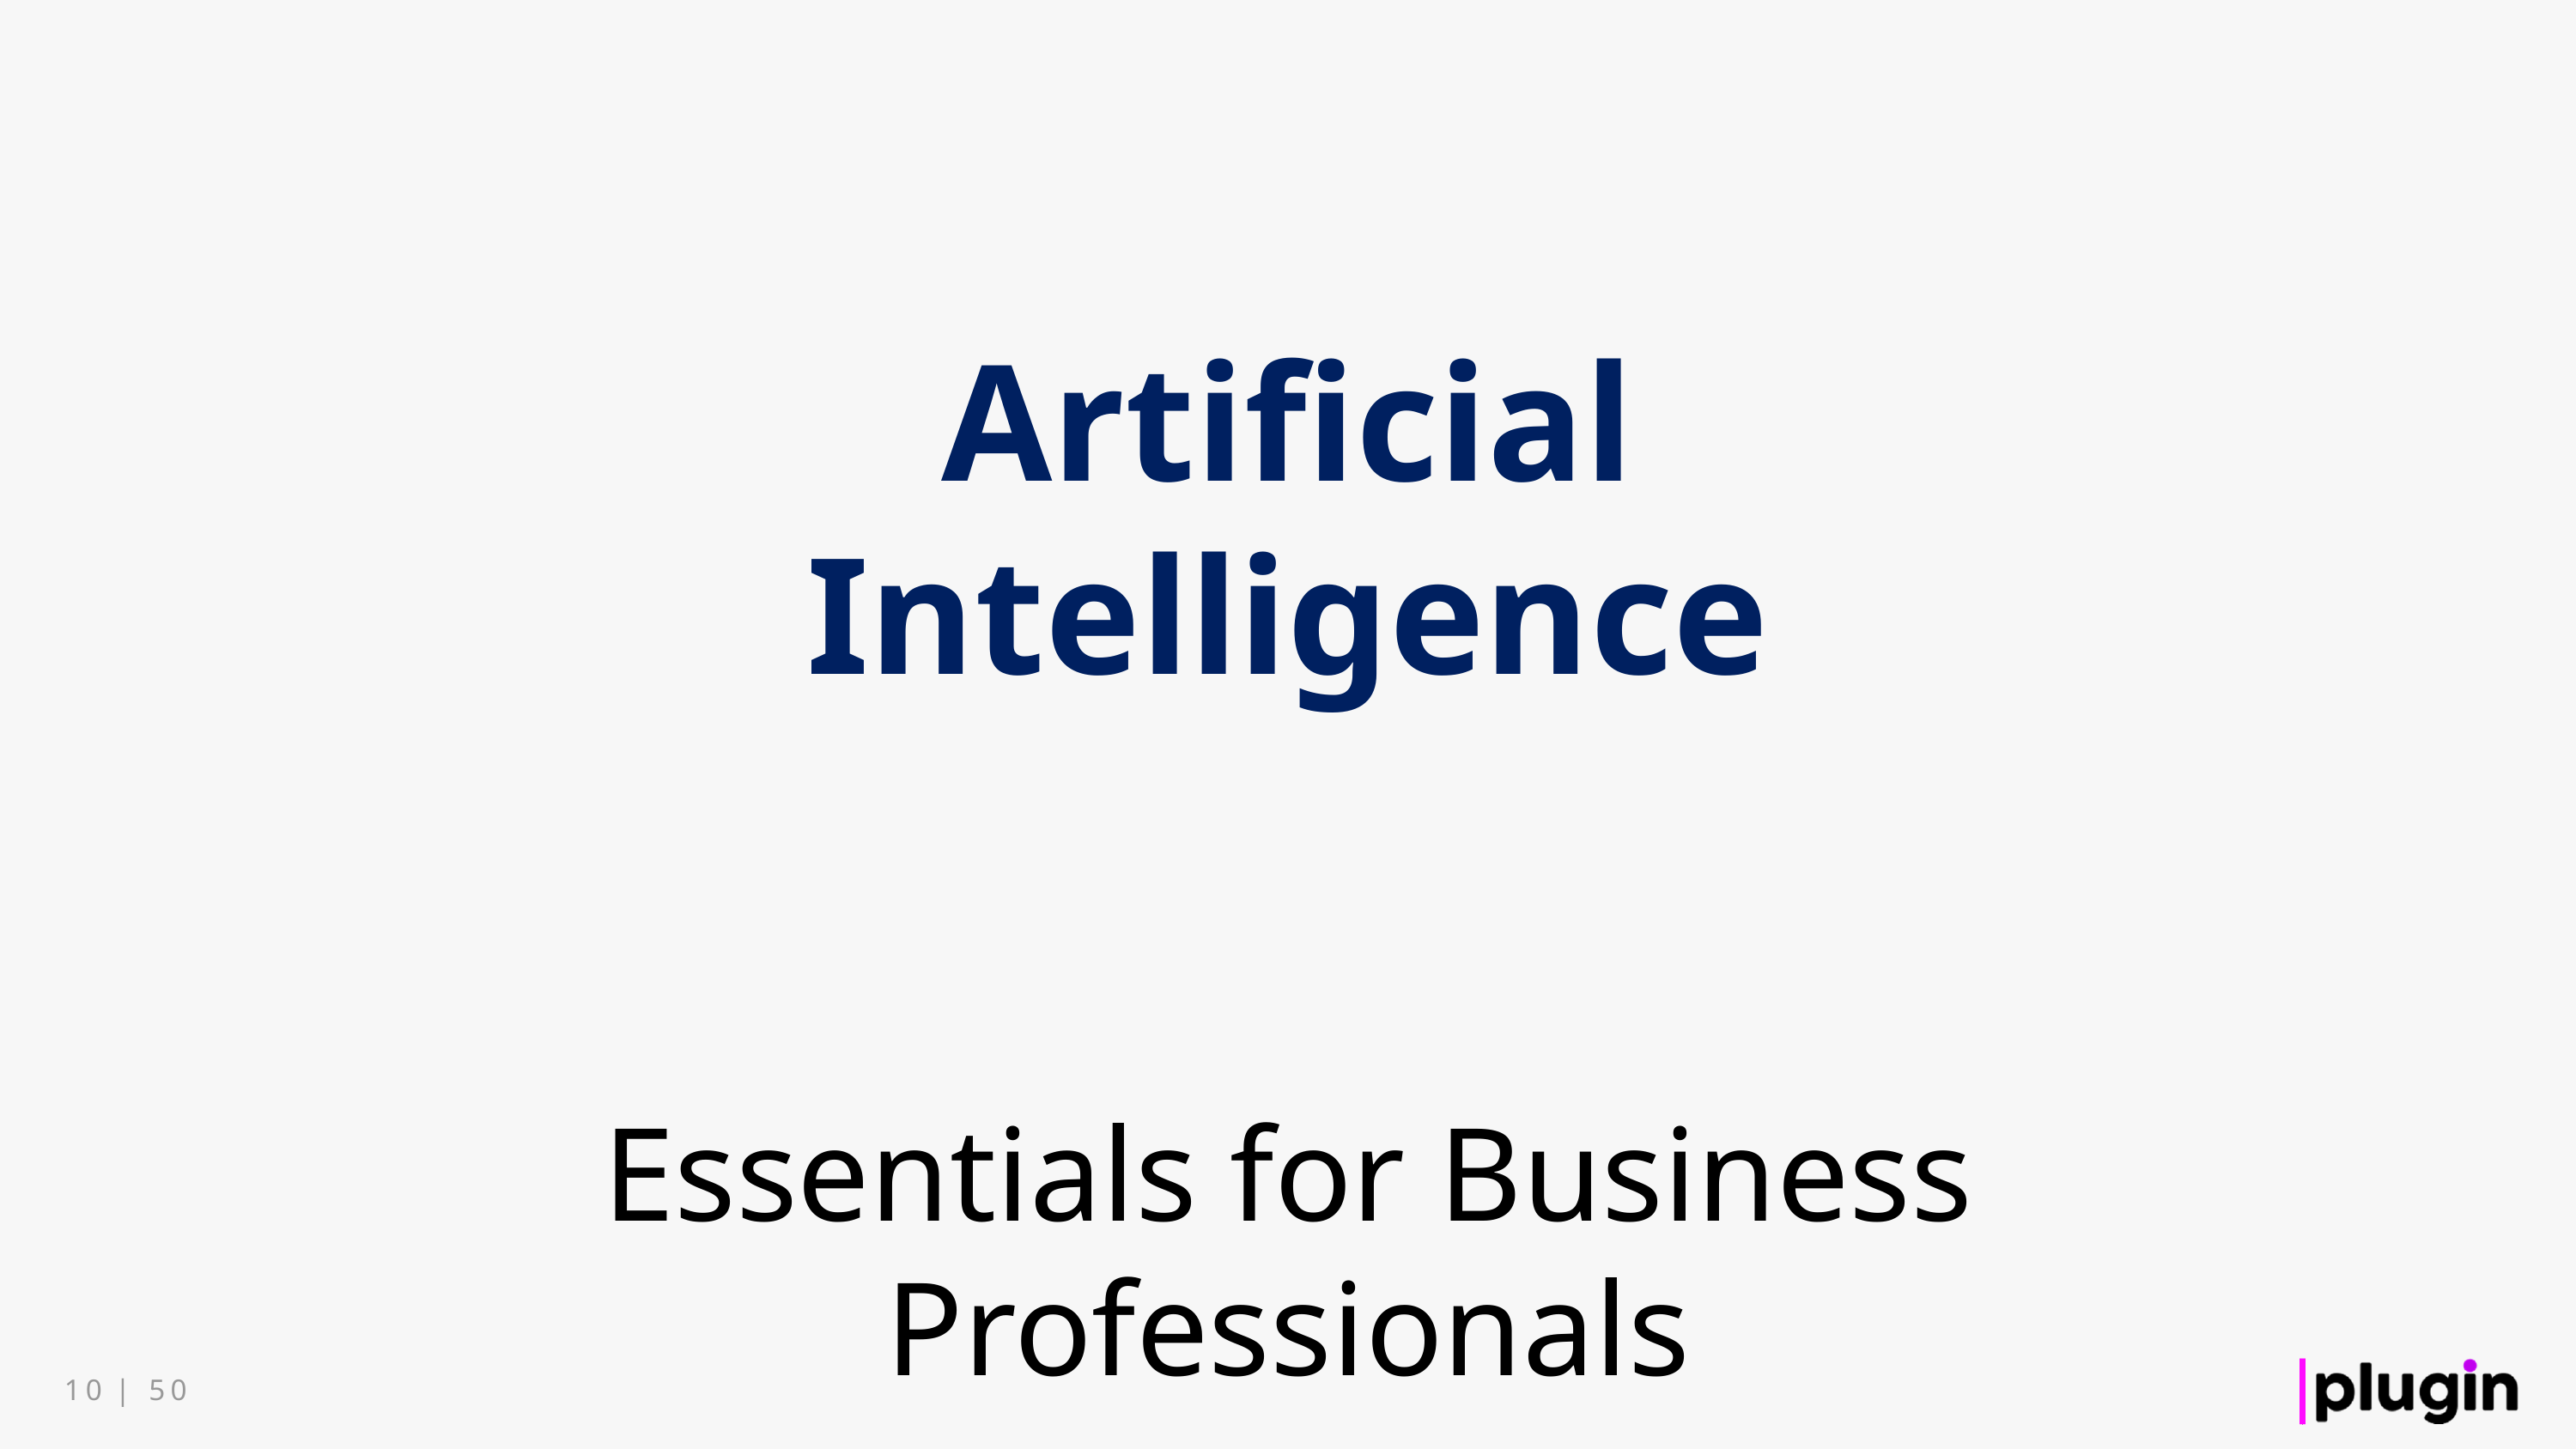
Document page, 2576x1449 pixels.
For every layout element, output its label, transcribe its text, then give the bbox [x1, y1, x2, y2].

picture [2283, 1346, 2561, 1437]
text_box Artificial Intelligence Essentials for Business Professionals [443, 313, 2133, 1409]
